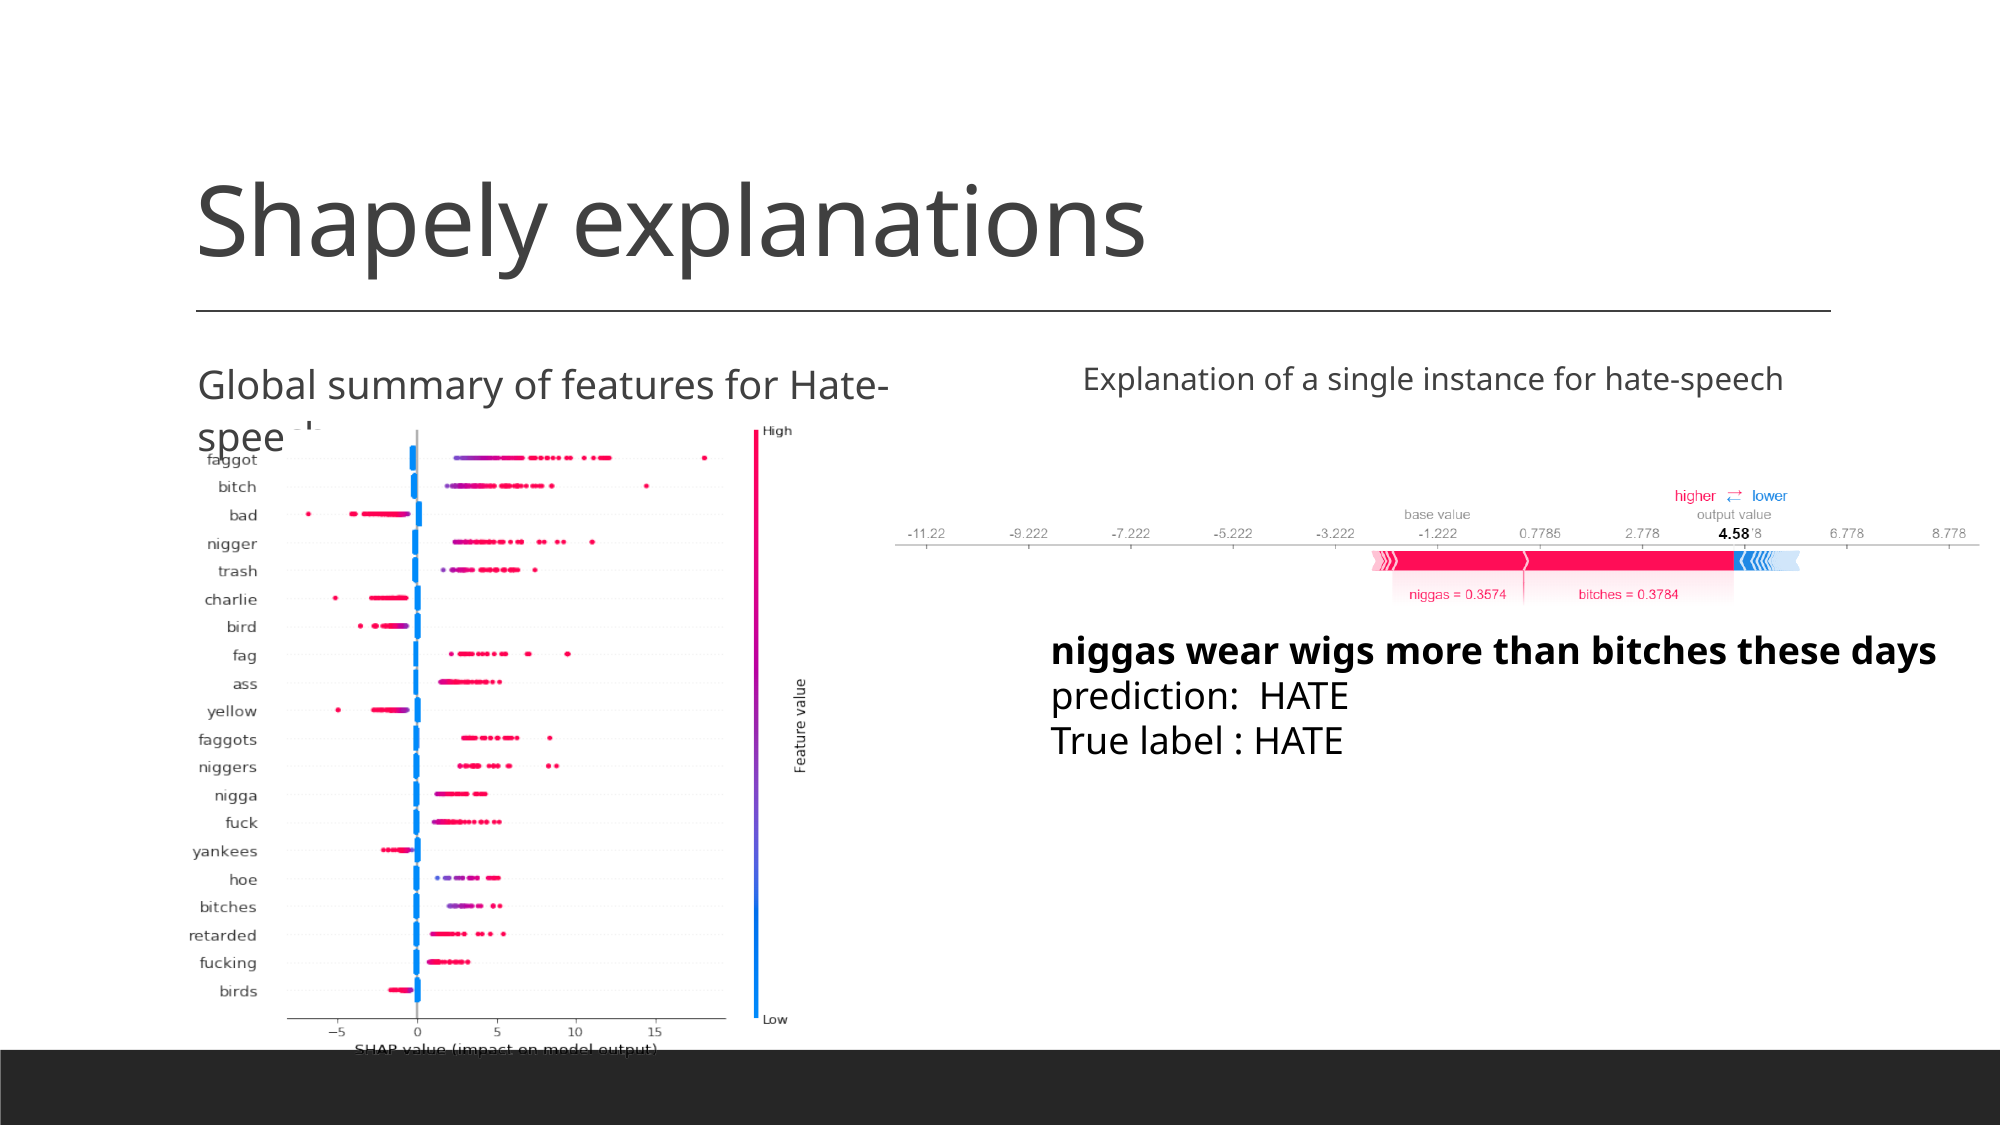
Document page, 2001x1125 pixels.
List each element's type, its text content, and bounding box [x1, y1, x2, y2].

title Shapely explanations [180, 47, 1830, 285]
text_box niggas wear wigs more than bitches these days prediction: HATE True label : HATE [1035, 643, 1963, 815]
picture [179, 400, 819, 1065]
picture [886, 490, 1989, 635]
list Global summary of features for Hate-speech [180, 347, 942, 963]
list Explanation of a single instance for hate-speech [1068, 347, 1830, 429]
